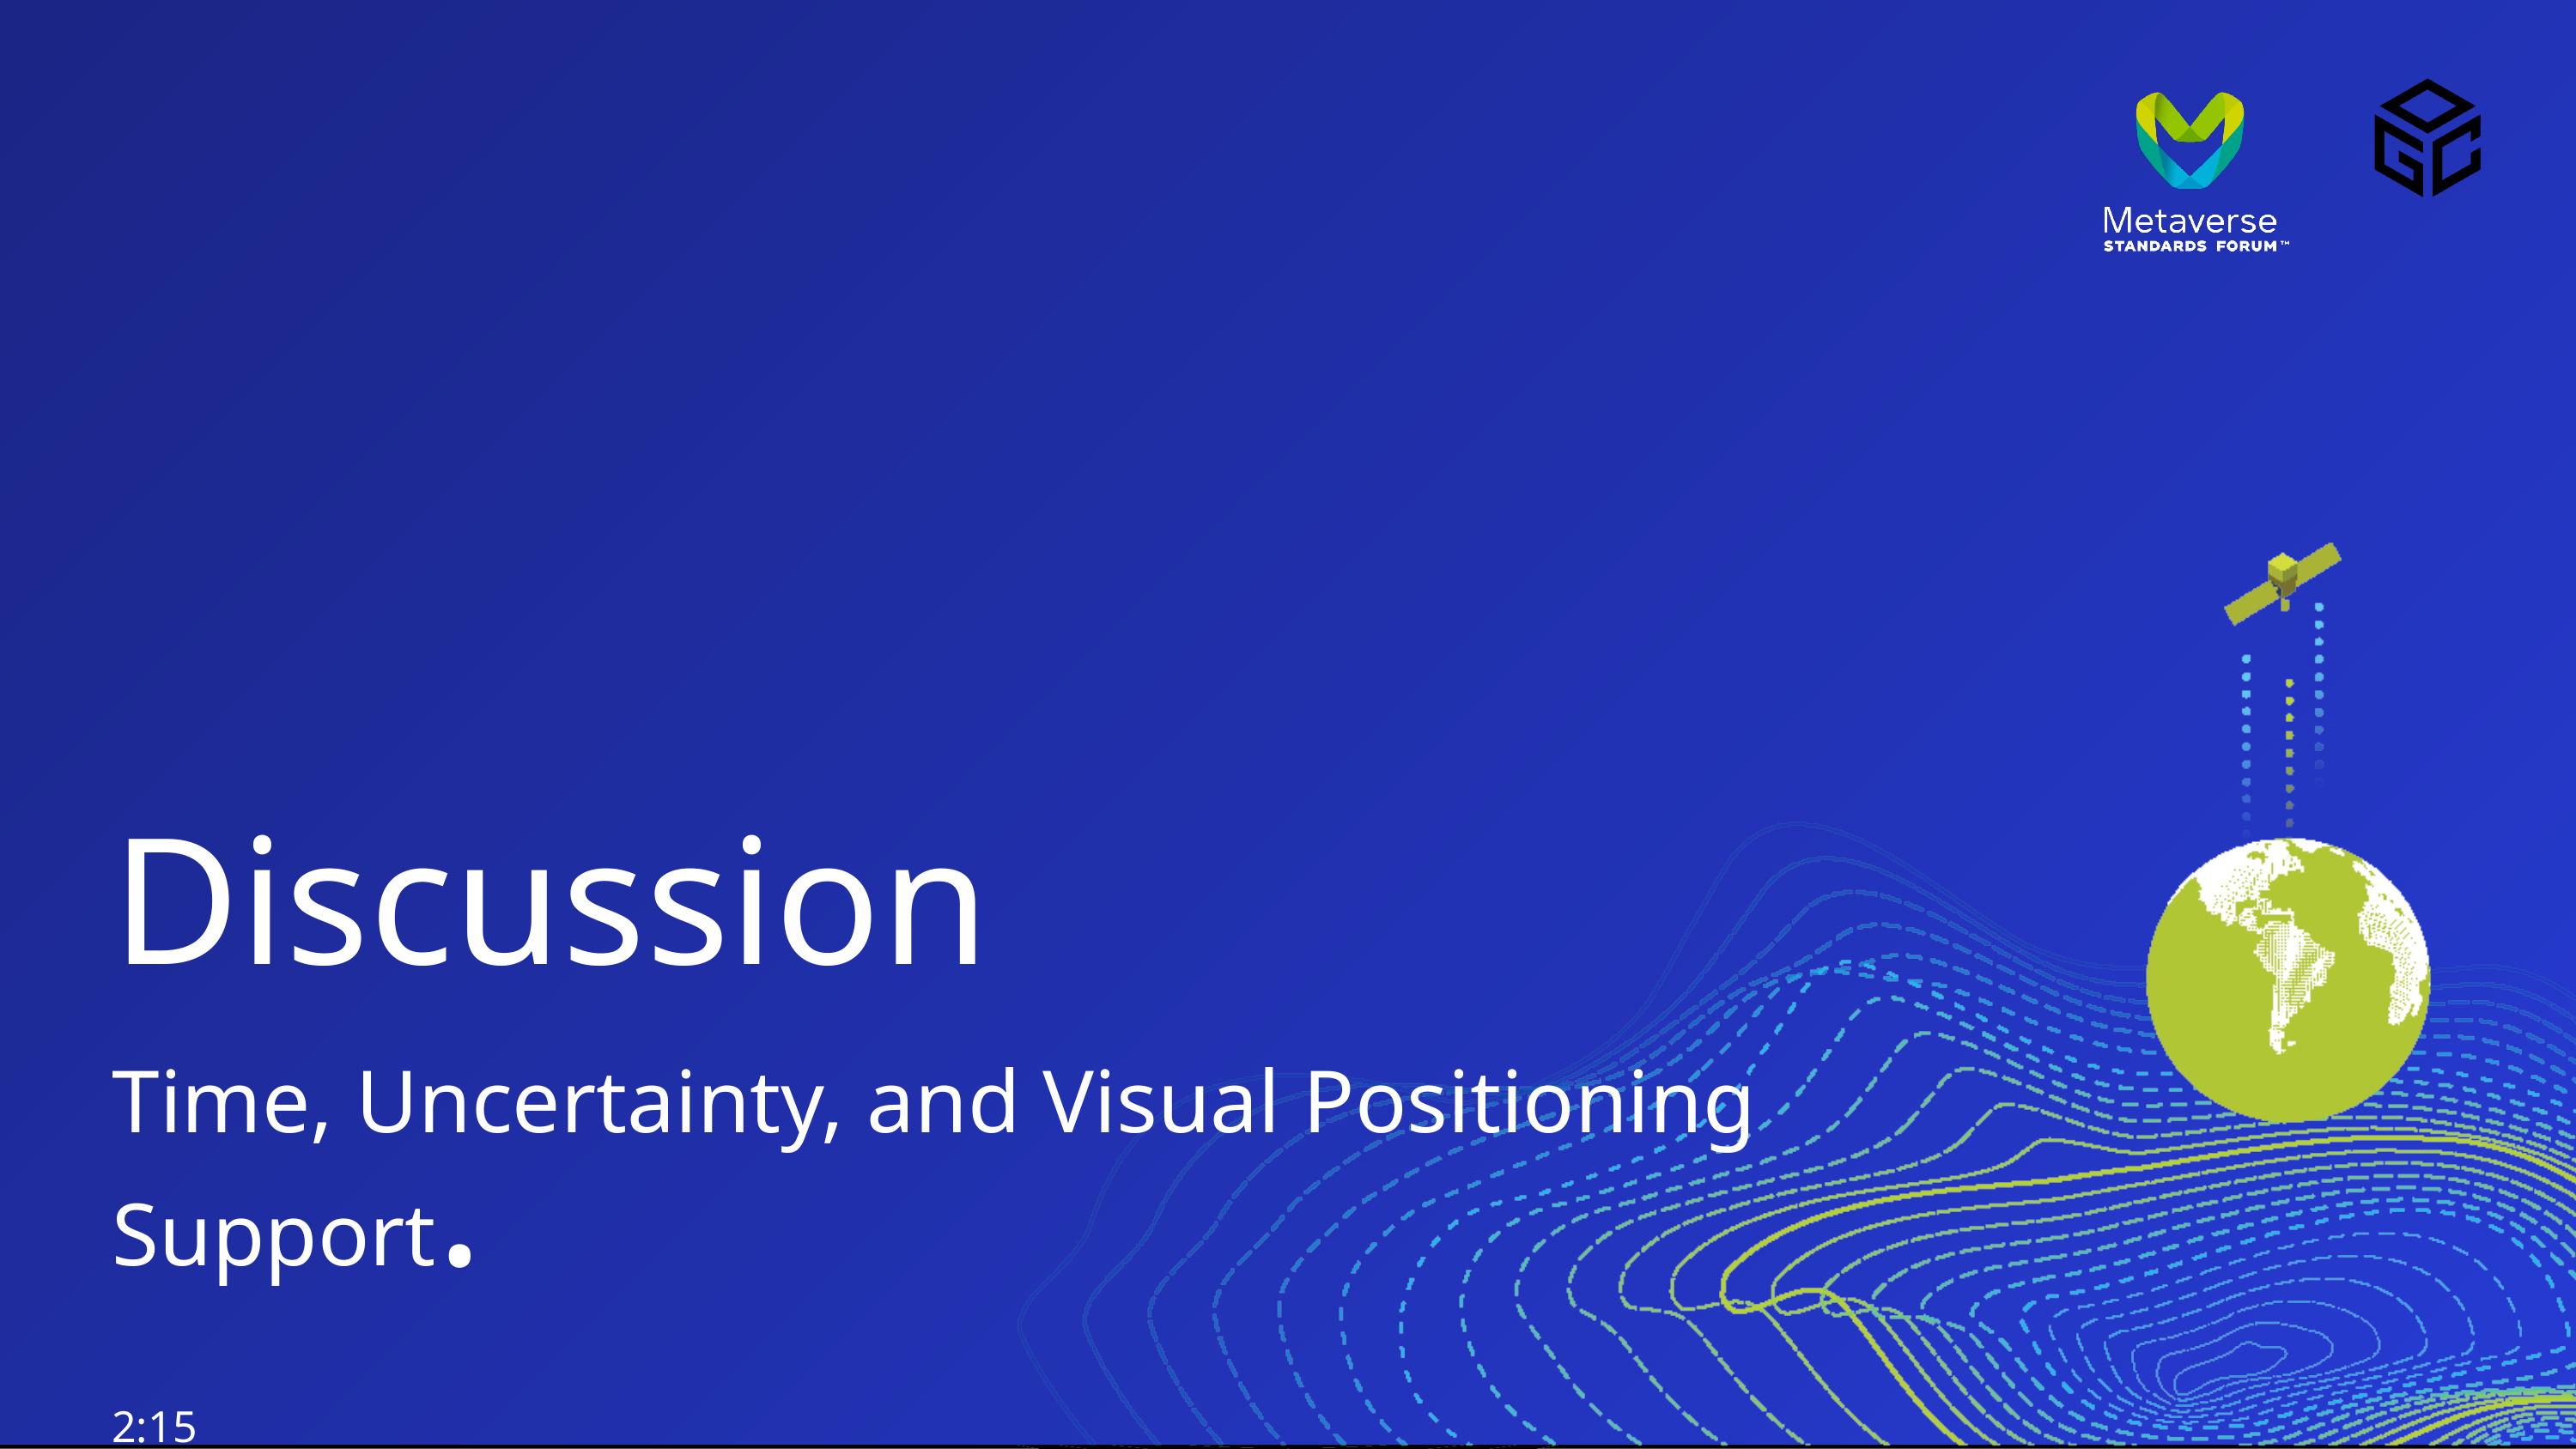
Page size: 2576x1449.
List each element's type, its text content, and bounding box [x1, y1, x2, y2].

title Discussion Time, Uncertainty, and Visual Positioning Support. 2:15 [99, 842, 1996, 1307]
picture [2358, 68, 2501, 210]
picture [945, 454, 2576, 1449]
picture [2082, 76, 2297, 270]
